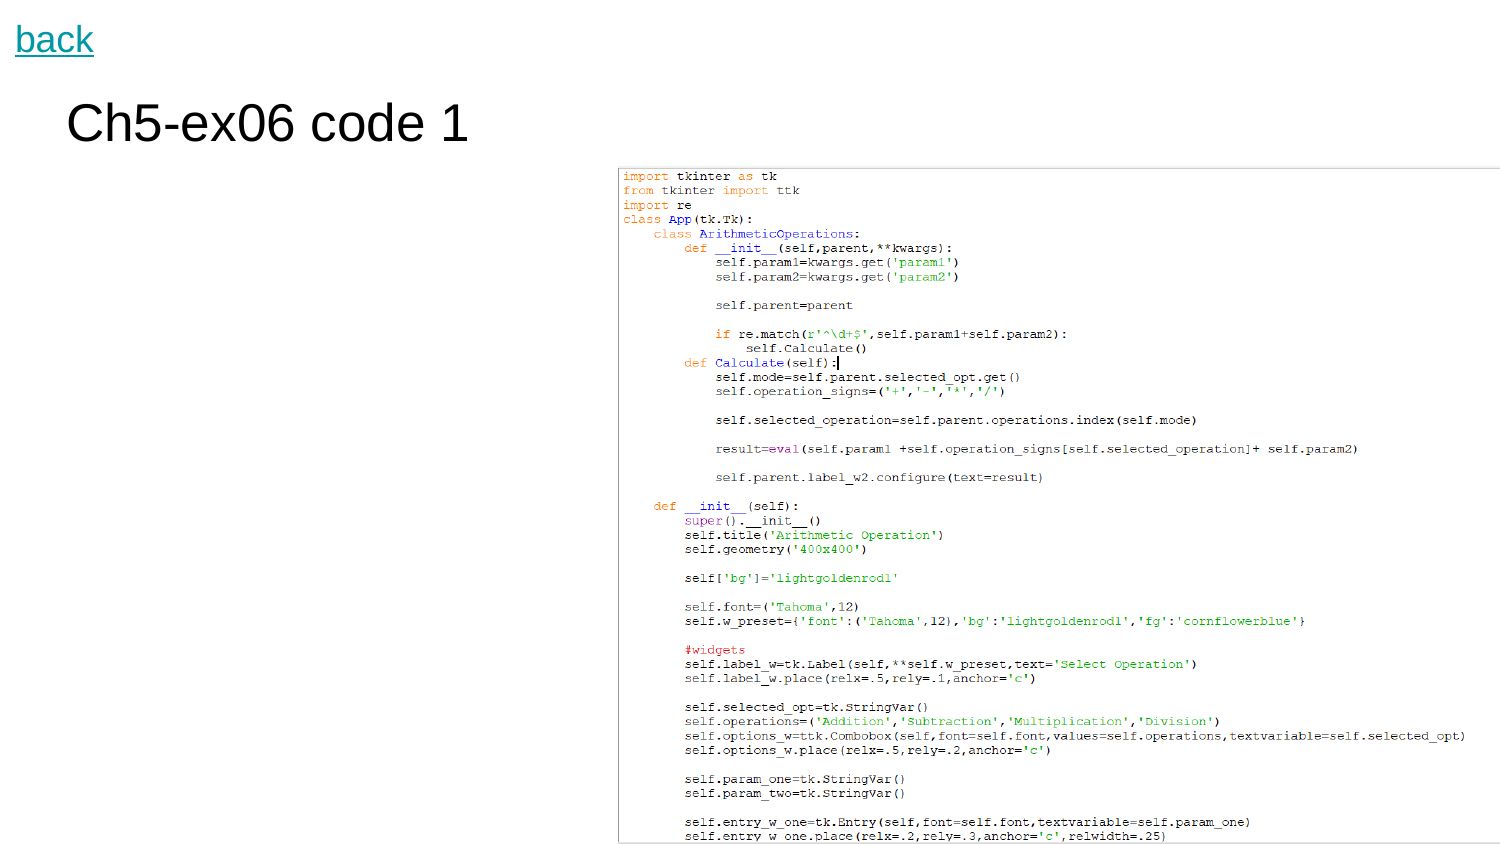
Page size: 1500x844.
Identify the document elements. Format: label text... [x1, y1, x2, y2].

title Ch5-ex06 code 1 [51, 72, 1449, 167]
text_box back [0, 0, 493, 75]
picture [618, 166, 1500, 844]
